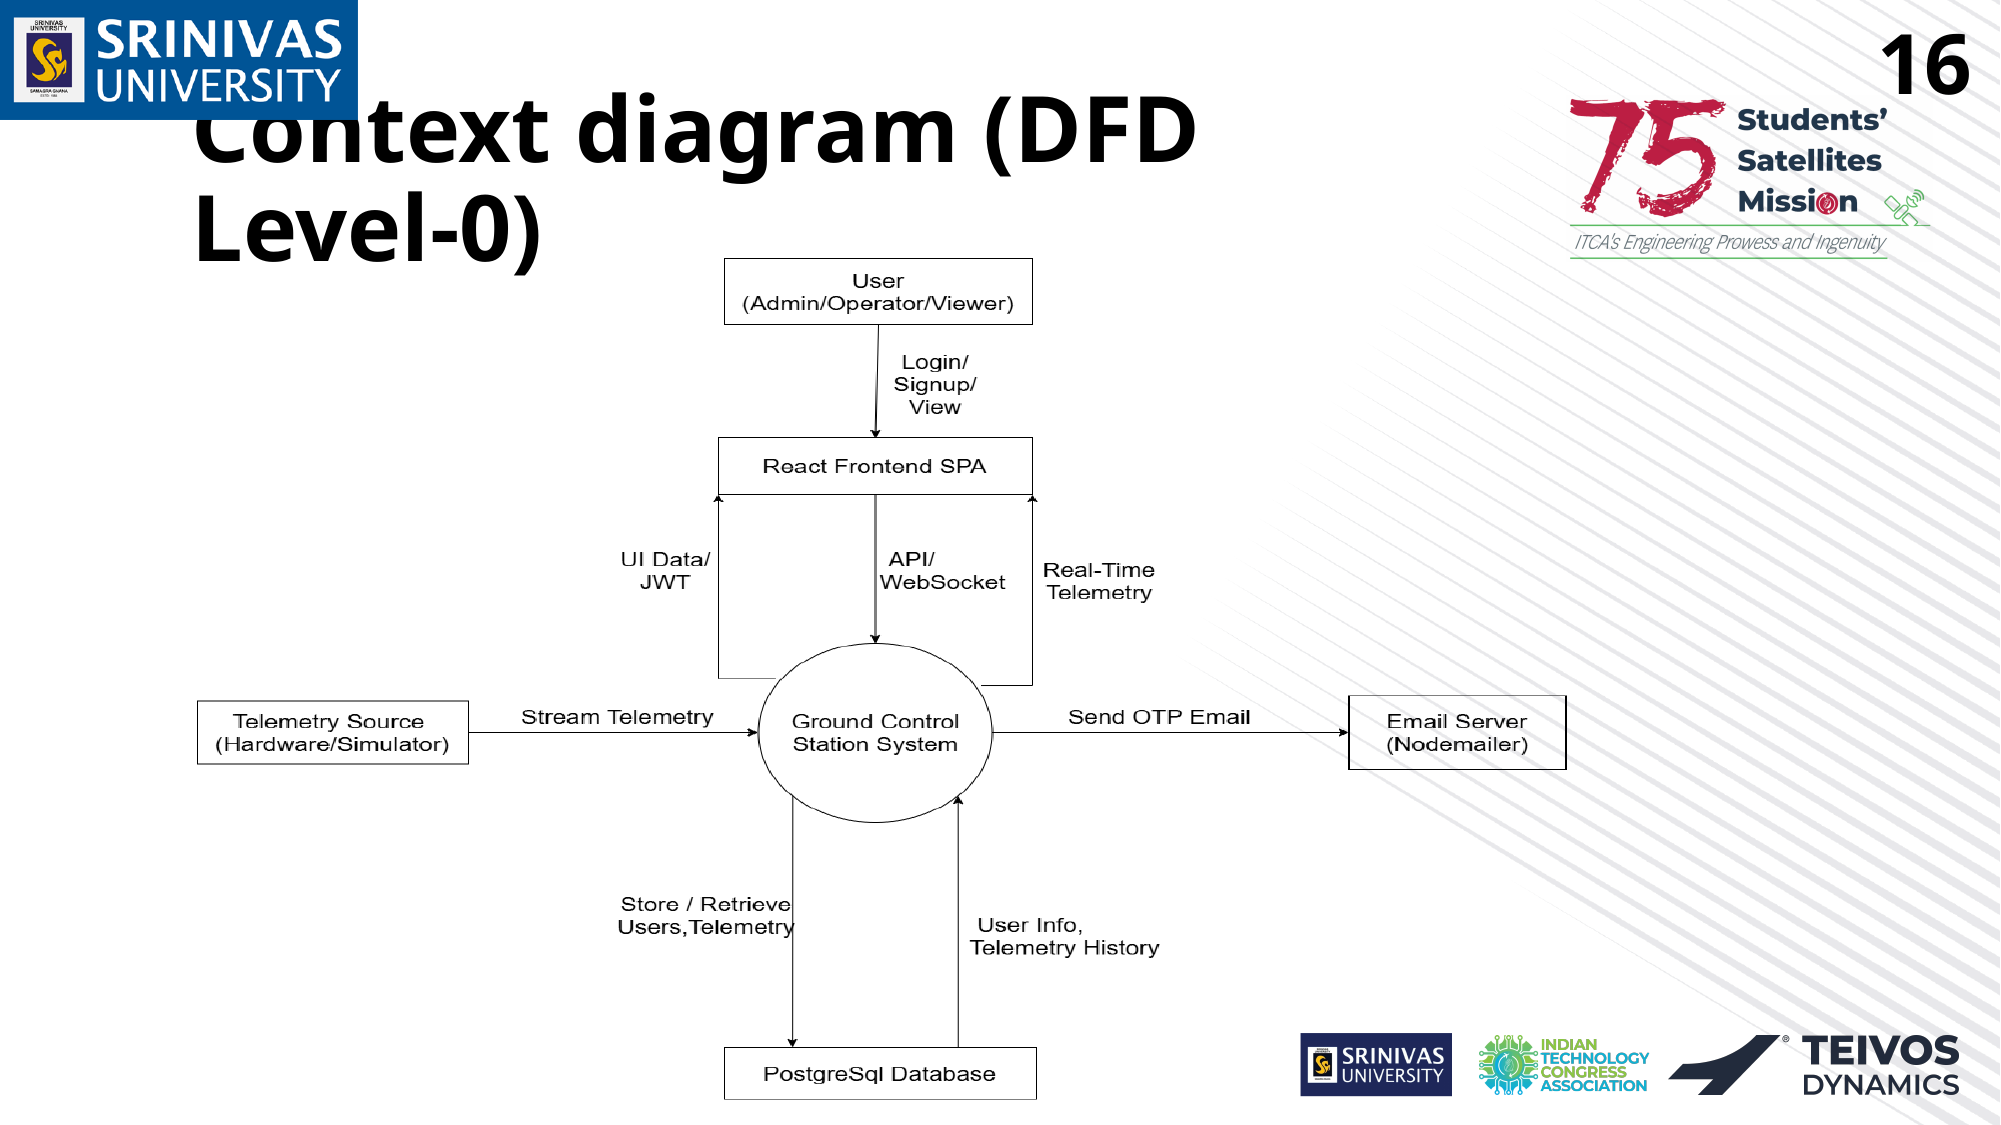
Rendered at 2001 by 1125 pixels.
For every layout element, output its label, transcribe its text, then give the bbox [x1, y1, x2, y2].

title Context diagram (DFD Level-0) [176, 121, 1369, 243]
picture [0, 0, 358, 121]
picture [196, 0, 2000, 1125]
